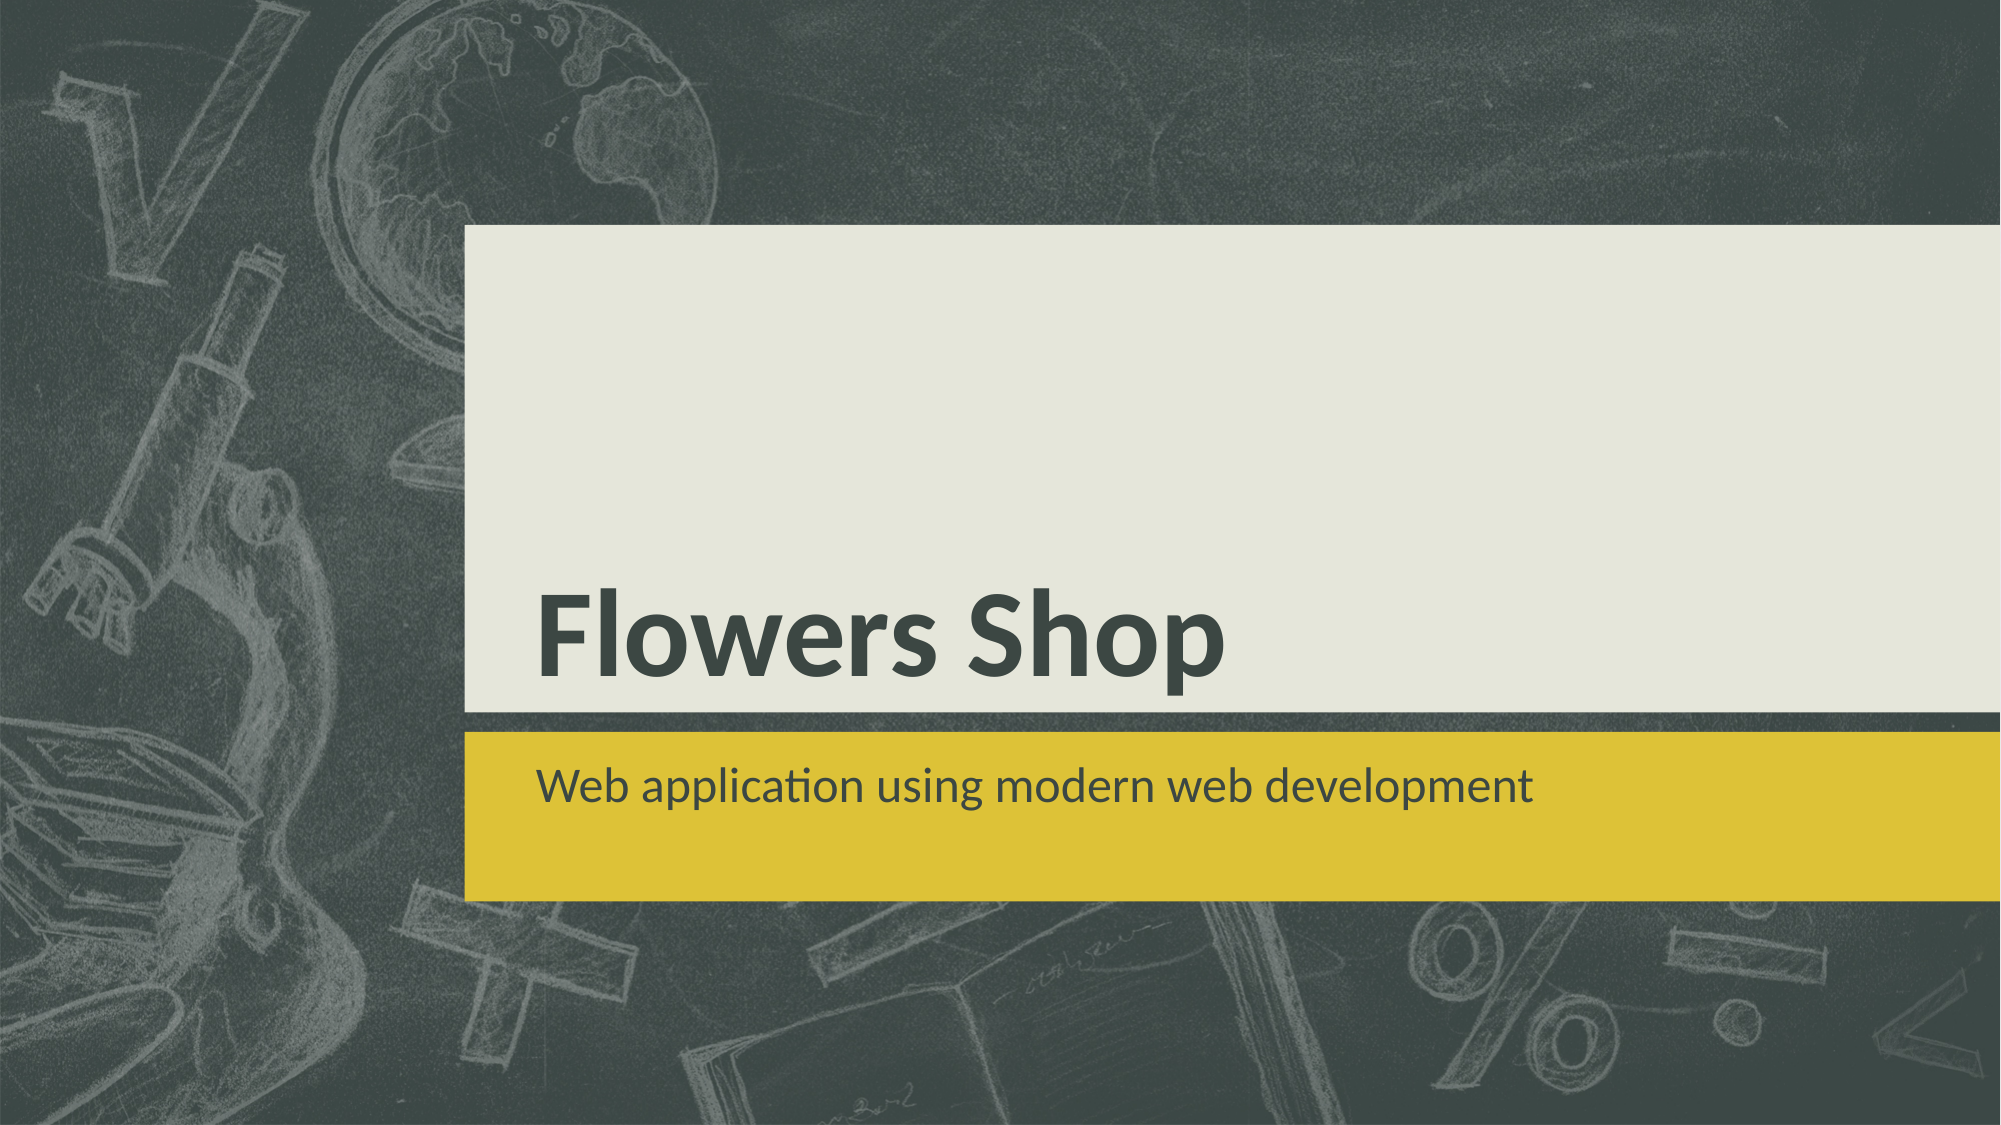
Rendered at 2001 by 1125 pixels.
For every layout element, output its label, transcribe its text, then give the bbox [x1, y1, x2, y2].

picture [0, 0, 2001, 1125]
title Flowers Shop [520, 318, 1916, 711]
subtitle Web application using modern web development [520, 744, 1916, 887]
